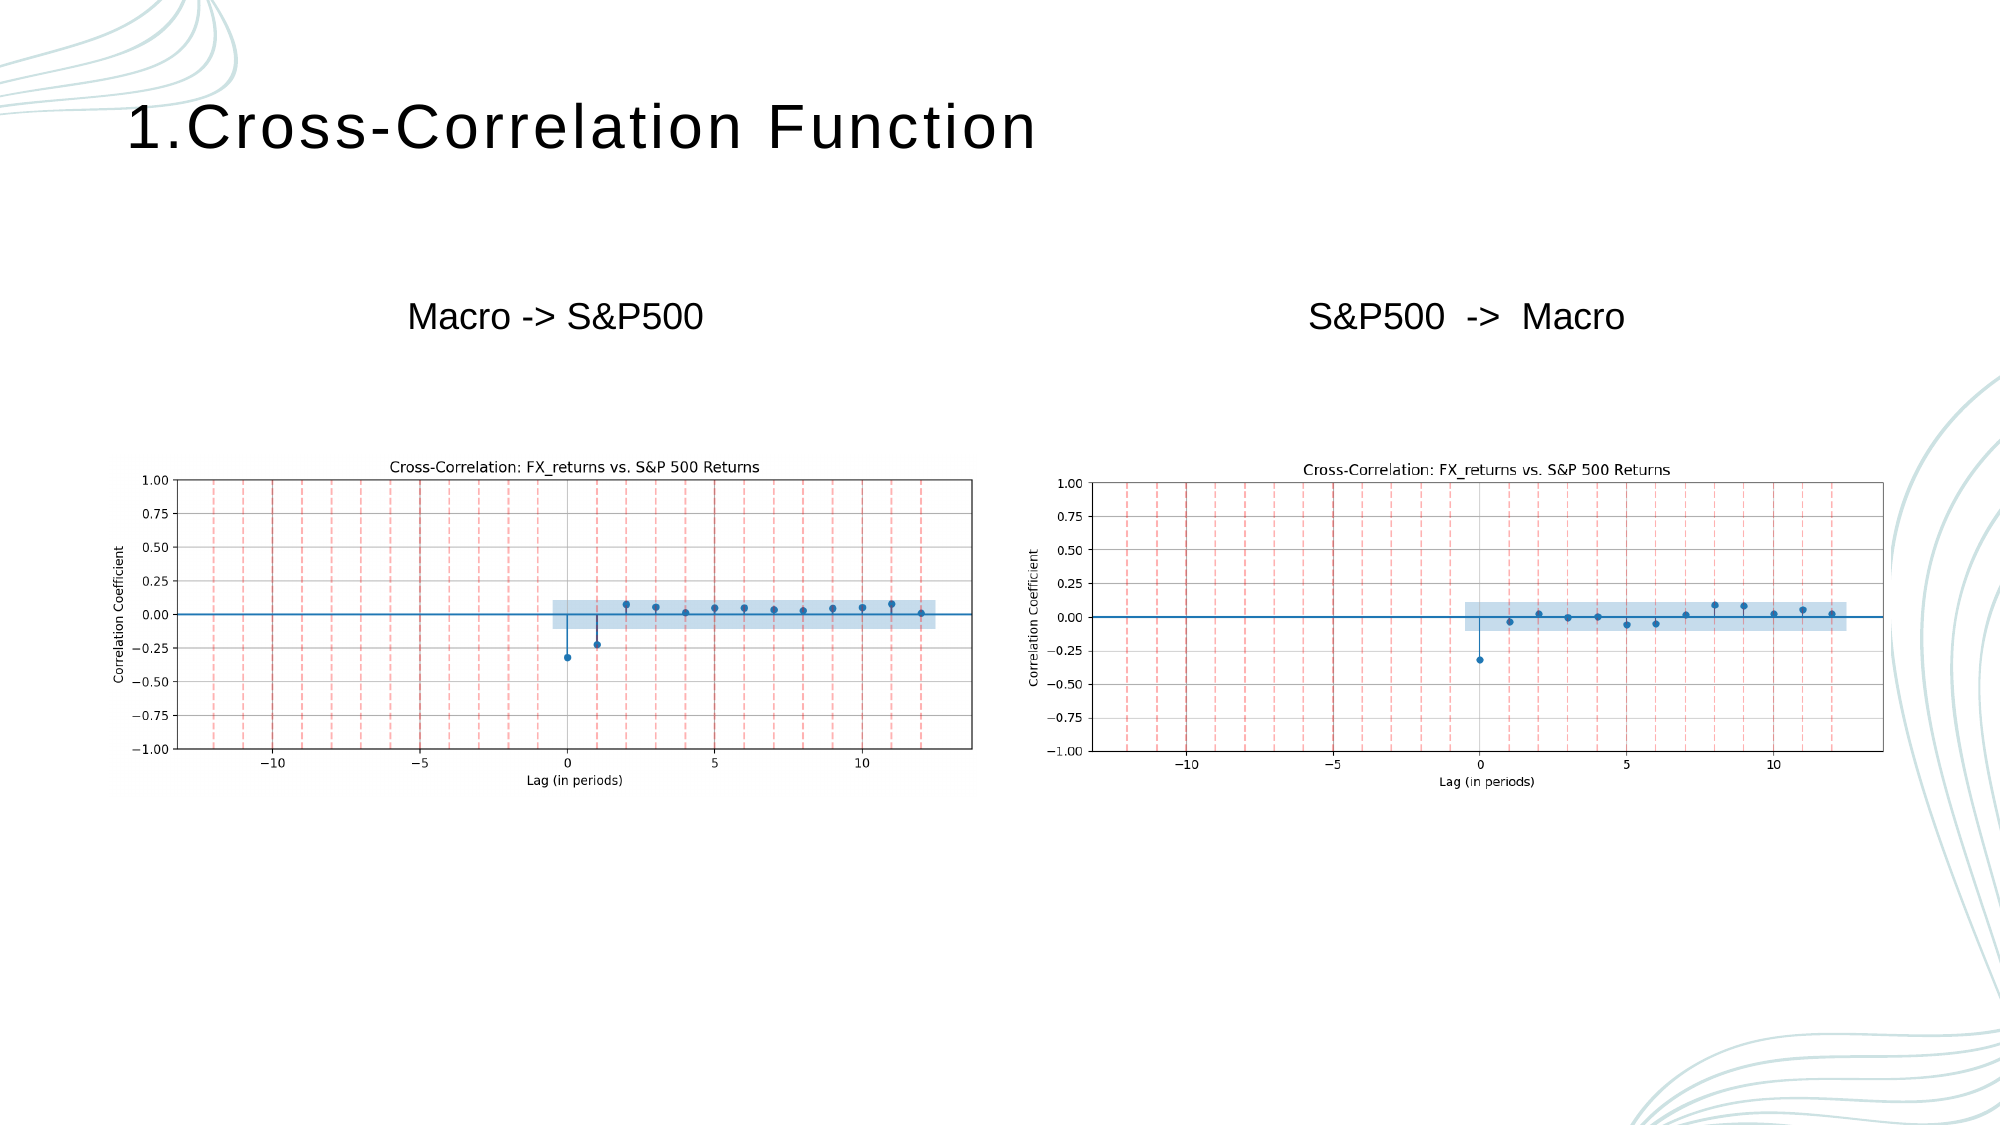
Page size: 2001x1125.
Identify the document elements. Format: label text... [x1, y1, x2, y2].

text_box Macro -> S&P500 [392, 284, 1060, 345]
picture [1023, 460, 1891, 792]
picture [109, 454, 977, 797]
text_box 1.Cross-Correlation Function [109, 70, 1891, 178]
text_box S&P500 -> Macro [1293, 284, 1961, 345]
